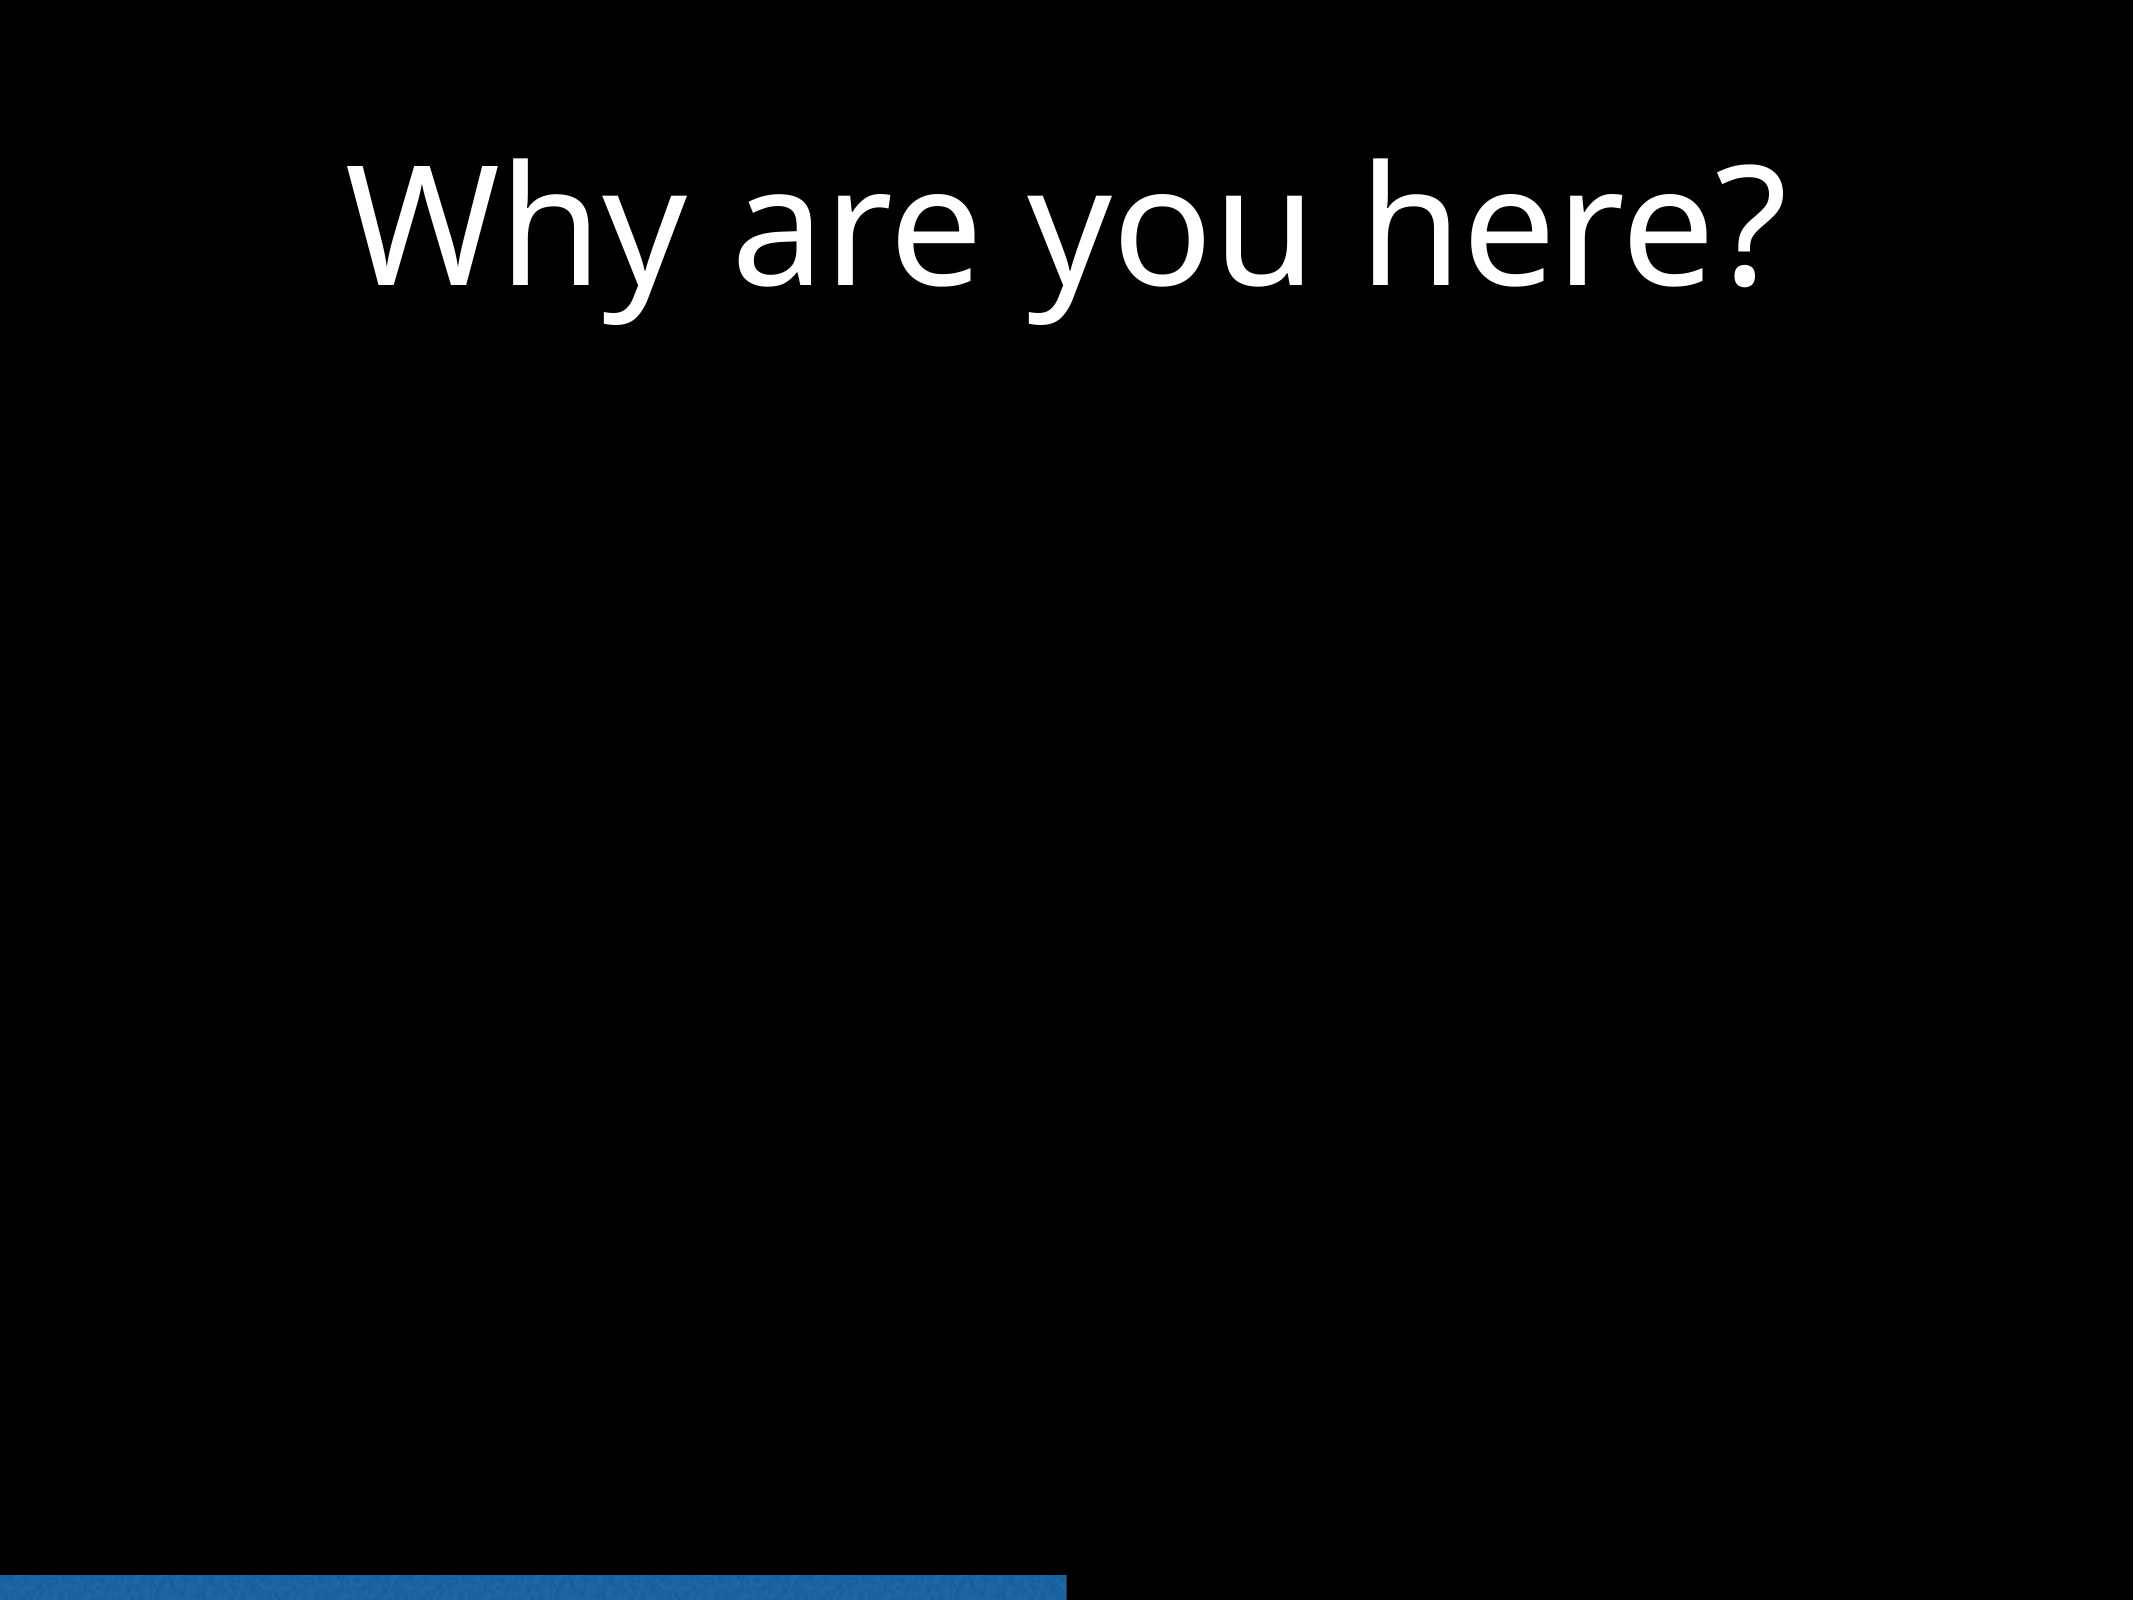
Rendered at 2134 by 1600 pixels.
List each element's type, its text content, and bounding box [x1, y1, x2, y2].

title Why are you here? [155, 41, 1978, 397]
text_box [0, 1575, 1067, 1600]
